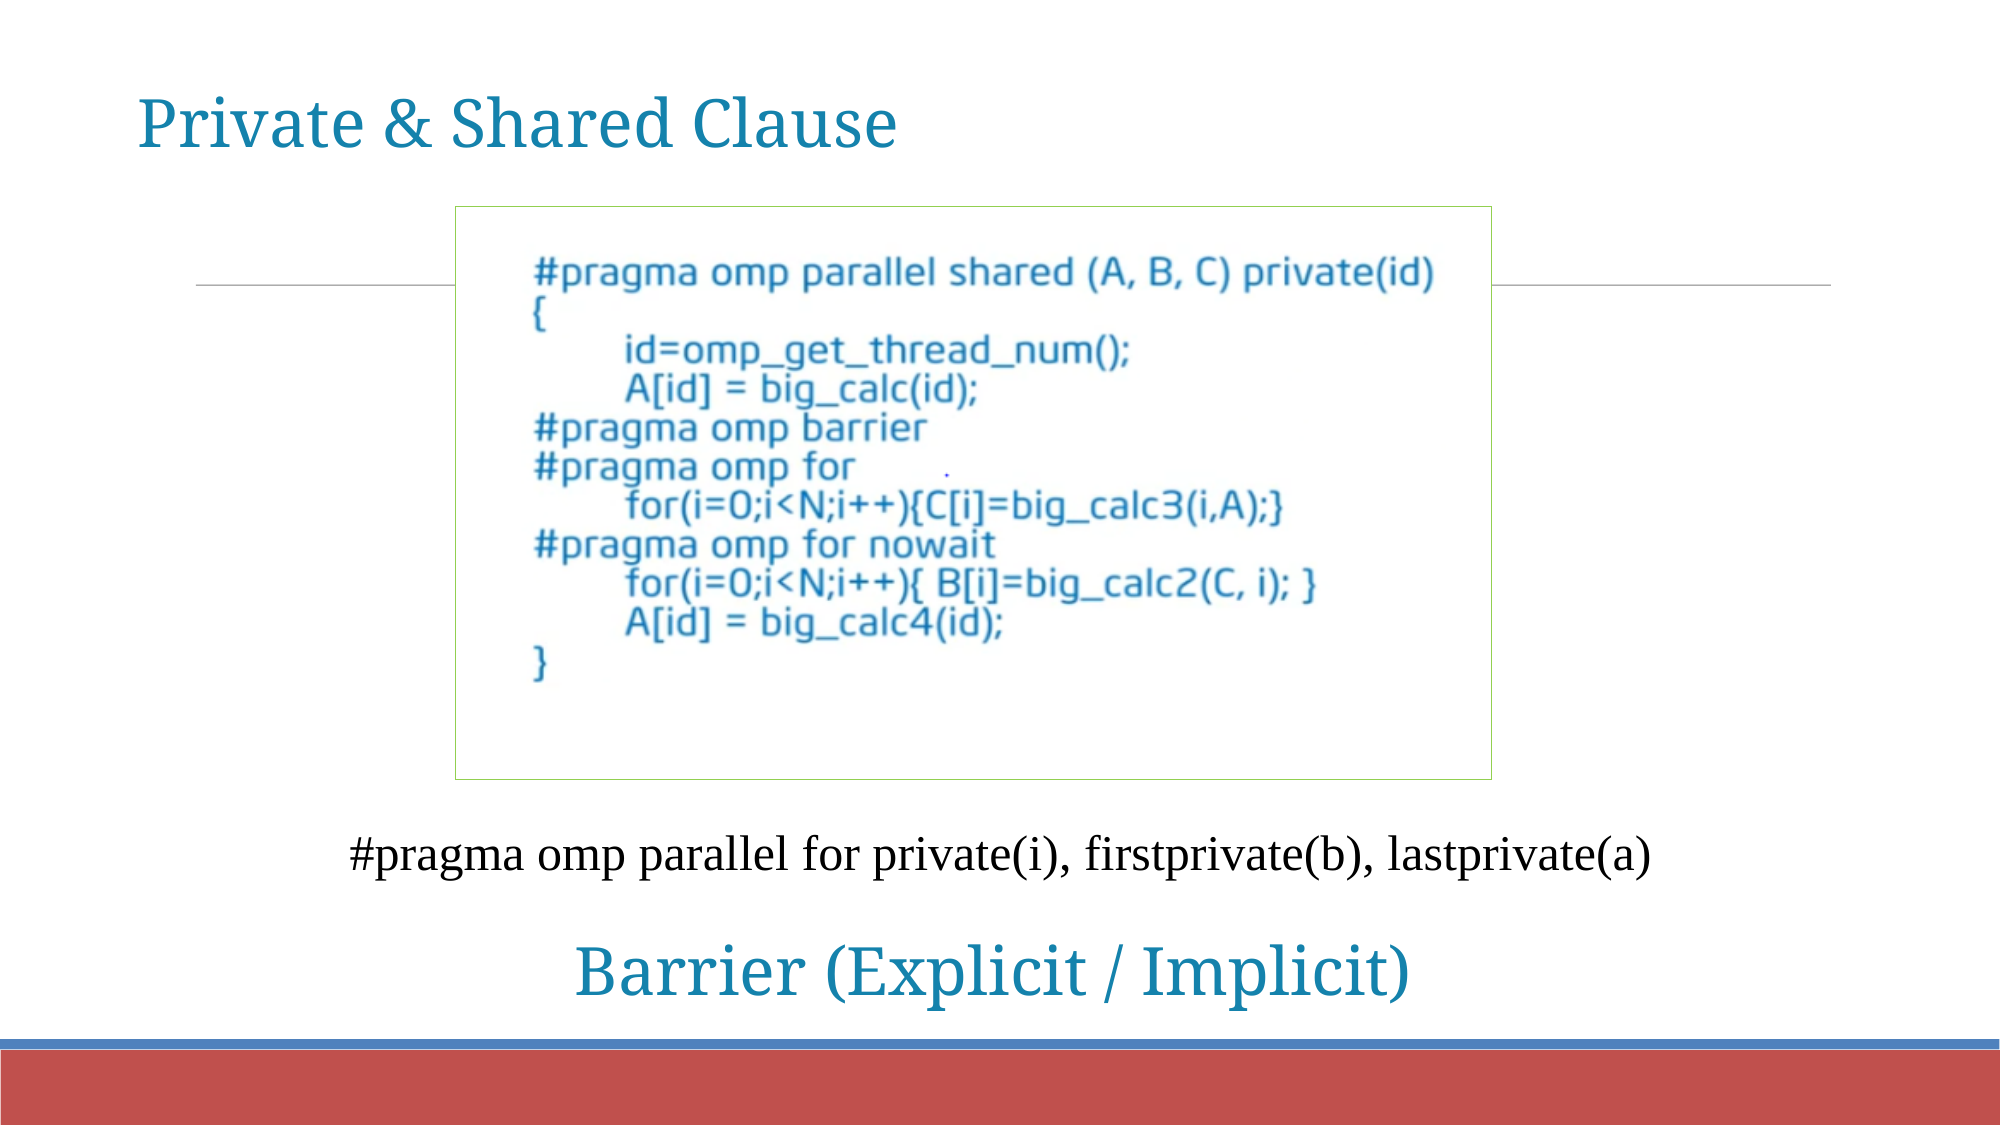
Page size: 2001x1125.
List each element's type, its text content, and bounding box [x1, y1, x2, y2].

text_box Private & Shared Clause [123, 73, 996, 168]
text_box Barrier (Explicit / Implicit) [559, 921, 1433, 1096]
picture [455, 205, 1493, 780]
text_box #pragma omp parallel for private(i), firstprivate(b), lastprivate(a) [334, 812, 1953, 888]
